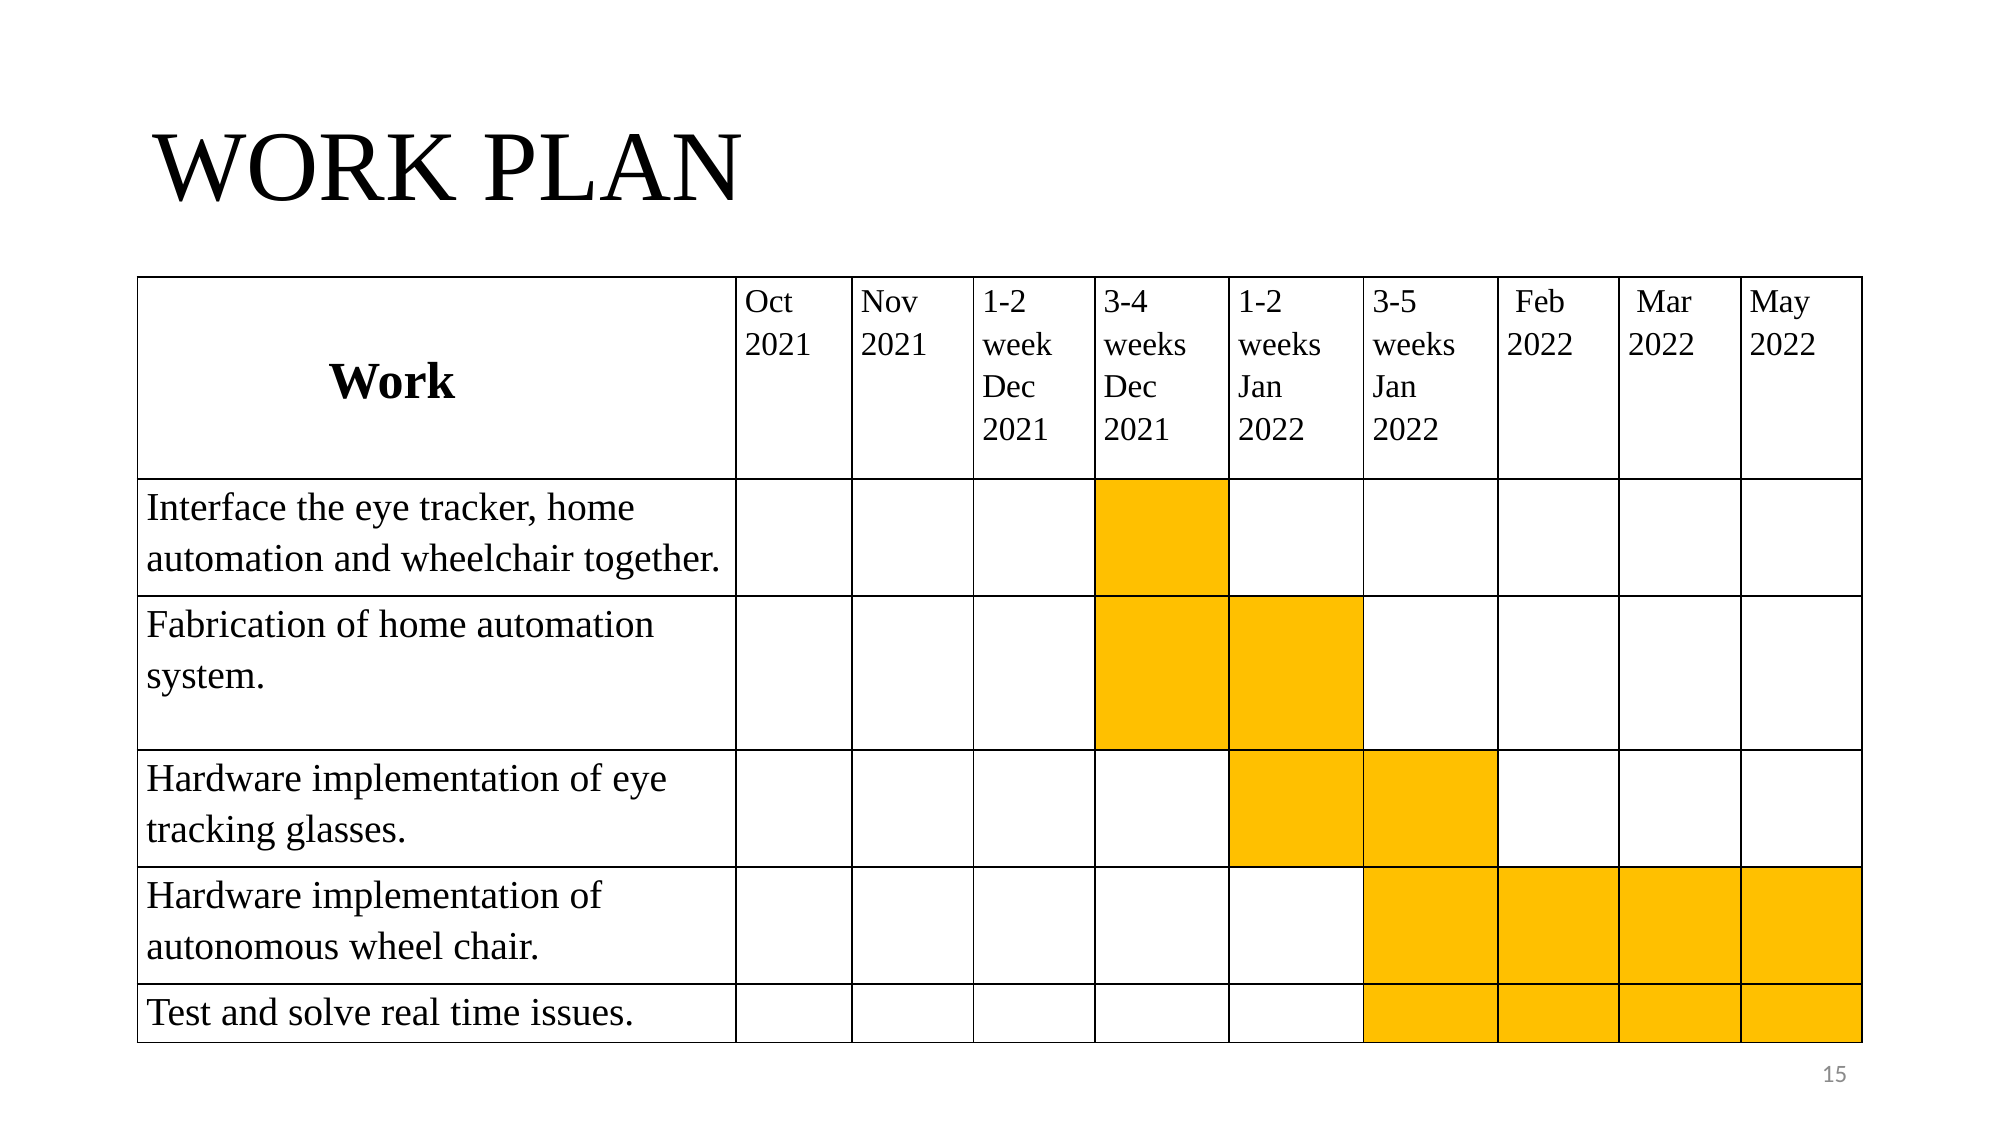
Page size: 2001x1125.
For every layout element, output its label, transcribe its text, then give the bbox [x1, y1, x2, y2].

table_cell [1742, 480, 1861, 595]
table_header May 2022 [1742, 278, 1861, 478]
table_cell [1499, 868, 1618, 983]
table_cell [1096, 868, 1228, 983]
table_header 3-5 weeks Jan 2022 [1364, 278, 1497, 478]
table_cell [1620, 985, 1740, 1042]
table_cell [1620, 751, 1740, 866]
table_cell [1364, 868, 1497, 983]
table_cell [737, 597, 851, 749]
table_cell Hardware implementation of eye tracking glasses. [138, 751, 735, 866]
table_cell [1499, 751, 1618, 866]
table_cell [853, 480, 973, 595]
table_cell [1499, 480, 1618, 595]
table_cell Interface the eye tracker, home automation and wheelchair together. [138, 480, 735, 595]
table_cell [1620, 480, 1740, 595]
table_cell [1364, 751, 1497, 866]
table_cell [853, 597, 973, 749]
table_cell [1742, 868, 1861, 983]
table_cell [974, 597, 1094, 749]
table_cell [1096, 985, 1228, 1042]
table_cell [1364, 597, 1497, 749]
table_cell [1230, 597, 1363, 749]
table_cell [1096, 751, 1228, 866]
table_header Nov 2021 [853, 278, 973, 478]
table_cell [1620, 868, 1740, 983]
table_cell [737, 751, 851, 866]
table_cell [1499, 985, 1618, 1042]
table_cell [1364, 985, 1497, 1042]
table_cell [1742, 985, 1861, 1042]
table_cell Hardware implementation of autonomous wheel chair. [138, 868, 735, 983]
table_cell [1499, 597, 1618, 749]
table_cell [1742, 751, 1861, 866]
table_cell [974, 868, 1094, 983]
table_cell [1620, 597, 1740, 749]
table_cell Test and solve real time issues. [138, 985, 735, 1042]
title WORK PLAN [137, 59, 1863, 276]
table_cell [1230, 480, 1363, 595]
table_cell [974, 751, 1094, 866]
table_cell Fabrication of home automation system. [138, 597, 735, 749]
table_cell [737, 985, 851, 1042]
table_cell [1742, 597, 1861, 749]
table_cell [737, 868, 851, 983]
table_header Mar 2022 [1620, 278, 1740, 478]
table_cell [1230, 868, 1363, 983]
table_cell [853, 868, 973, 983]
table_cell [1096, 597, 1228, 749]
table_cell [974, 985, 1094, 1042]
table_header 1-2 week Dec 2021 [974, 278, 1094, 478]
table_cell [1230, 751, 1363, 866]
table_cell [853, 751, 973, 866]
table_cell [974, 480, 1094, 595]
table_header Oct 2021 [737, 278, 851, 478]
table_cell [1096, 480, 1228, 595]
table_header 1-2 weeks Jan 2022 [1230, 278, 1363, 478]
table_header 3-4 weeks Dec 2021 [1096, 278, 1228, 478]
slide_number 15 [1412, 1043, 1863, 1103]
table_cell [1230, 985, 1363, 1042]
table_header Work [138, 278, 735, 478]
table_header Feb 2022 [1499, 278, 1618, 478]
table_cell [737, 480, 851, 595]
table_cell [853, 985, 973, 1042]
table_cell [1364, 480, 1497, 595]
